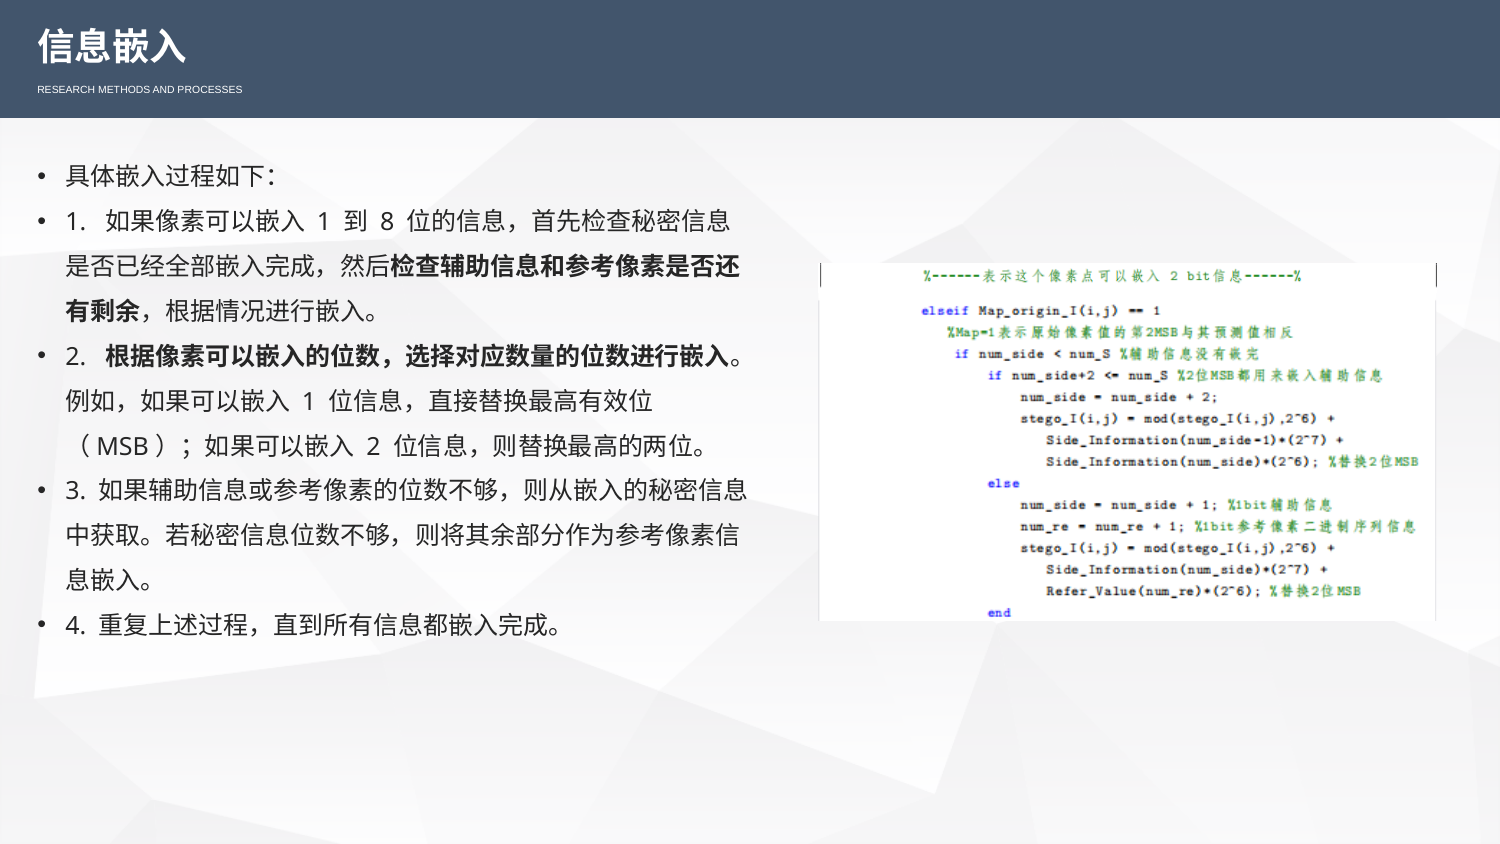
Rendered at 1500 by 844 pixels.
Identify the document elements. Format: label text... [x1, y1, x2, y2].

text_box 信息嵌入 [22, 15, 203, 75]
text_box 具体嵌入过程如下： 1. 如果像素可以嵌入 1 到 8 位的信息，首先检查秘密信息是否已经全部嵌入完成，然后检查辅助信息和参考像素是否还有剩余，根据情况进行嵌入。 2. 根据像素可以嵌入的位数，选择对应数量的位数进行嵌入。例如，如果可以嵌入 1 位信息，直接替换最高有效位（MSB）；如果可以嵌入 2 位信息，则替换最高的两位。 3. 如果辅助信息或参考像素的位数不够，则从嵌入的秘密信息中获取。若秘密信息位数不够，则将其余部分作为参考像素信息嵌入。 4. 重复上述过程，直到所有信息都嵌入完成。 [22, 138, 764, 844]
text_box RESEARCH METHODS AND PROCESSES [22, 75, 371, 104]
picture [0, 118, 1500, 844]
